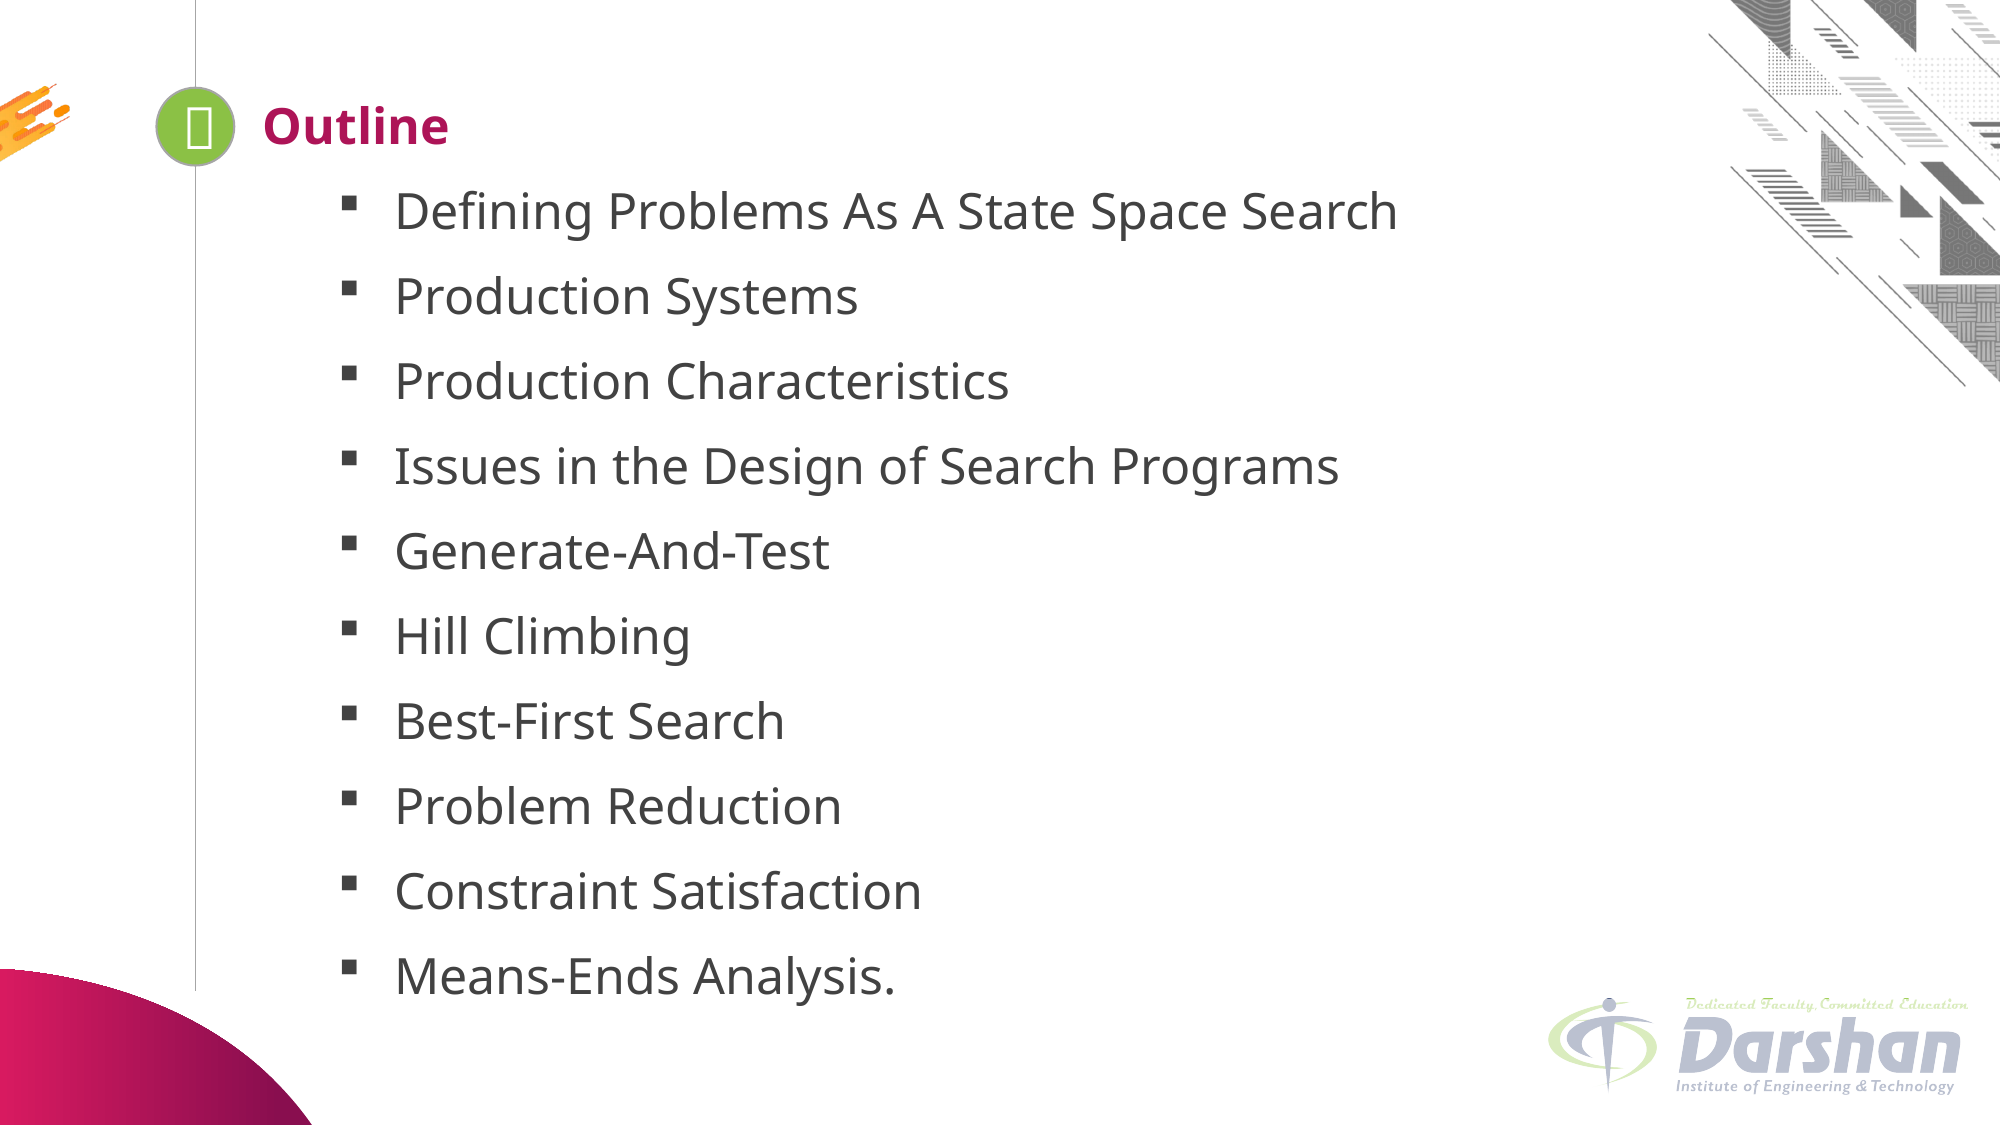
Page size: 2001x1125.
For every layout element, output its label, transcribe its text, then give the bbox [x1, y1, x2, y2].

picture [0, 65, 90, 193]
text_box Outline Defining Problems As A State Space Search Production Systems Production Characteristics Issues in the Design of Search Programs Generate-And-Test Hill Climbing Best-First Search Problem Reduction Constraint Satisfaction Means-Ends Analysis. [248, 86, 1674, 1012]
text_box  [155, 86, 236, 167]
text_box B [1548, 998, 1968, 1095]
